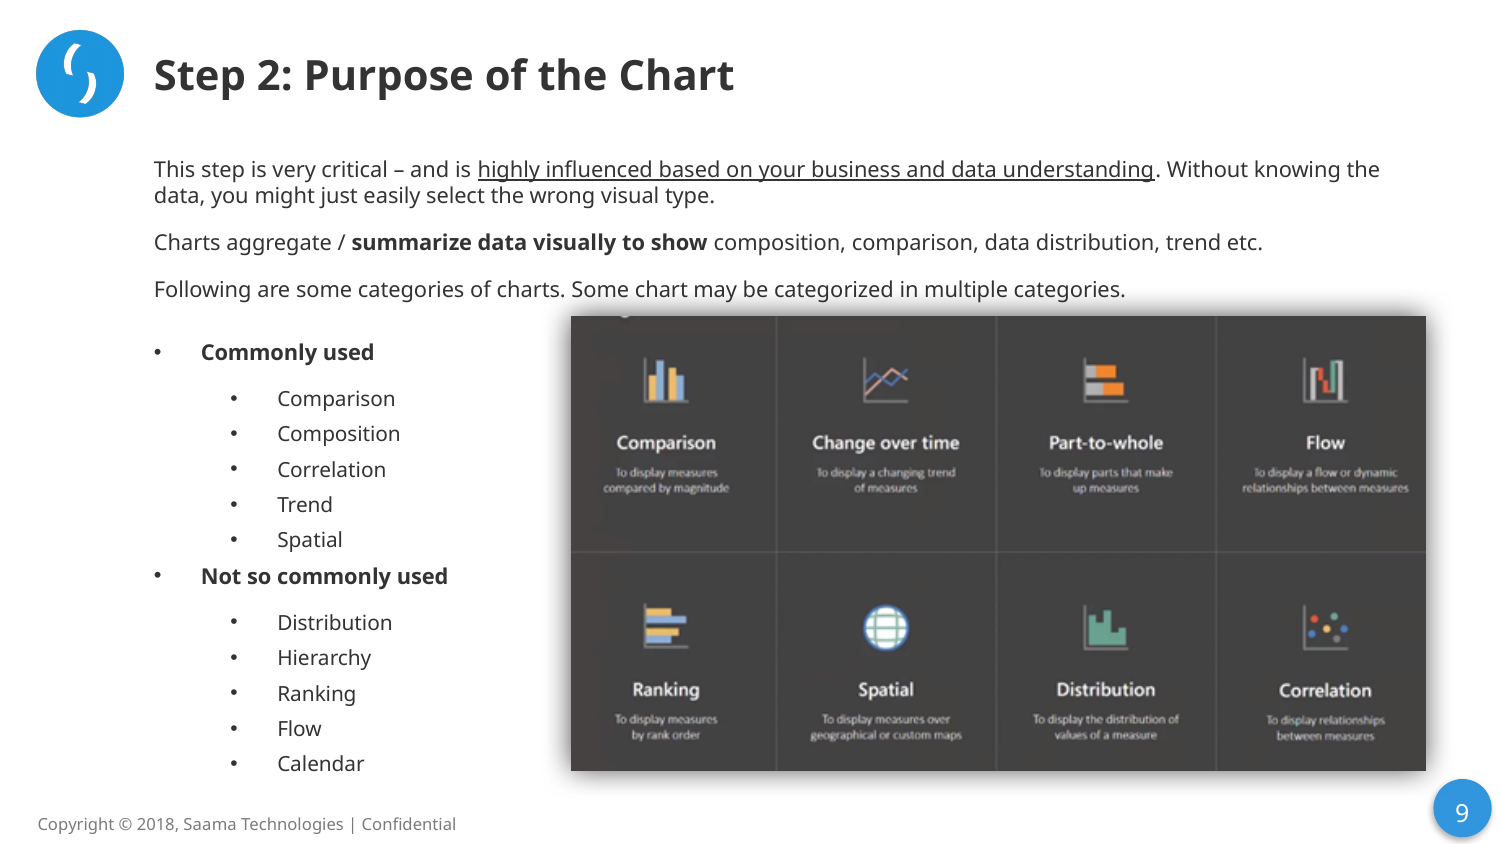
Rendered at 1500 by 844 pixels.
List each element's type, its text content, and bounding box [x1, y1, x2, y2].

list This step is very critical – and is highly influenced based on your business and data understanding. Without knowing the data, you might just easily select the wrong visual type. Charts aggregate / summarize data visually to show composition, comparison, data distribution, trend etc. Following are some categories of charts. Some chart may be categorized in multiple categories. Commonly used Comparison Composition Correlation Trend Spatial Not so commonly used Distribution Hierarchy Ranking Flow Calendar [138, 147, 1427, 772]
picture [571, 315, 1427, 772]
picture [34, 29, 125, 119]
title Step 2: Purpose of the Chart [138, 20, 1425, 128]
